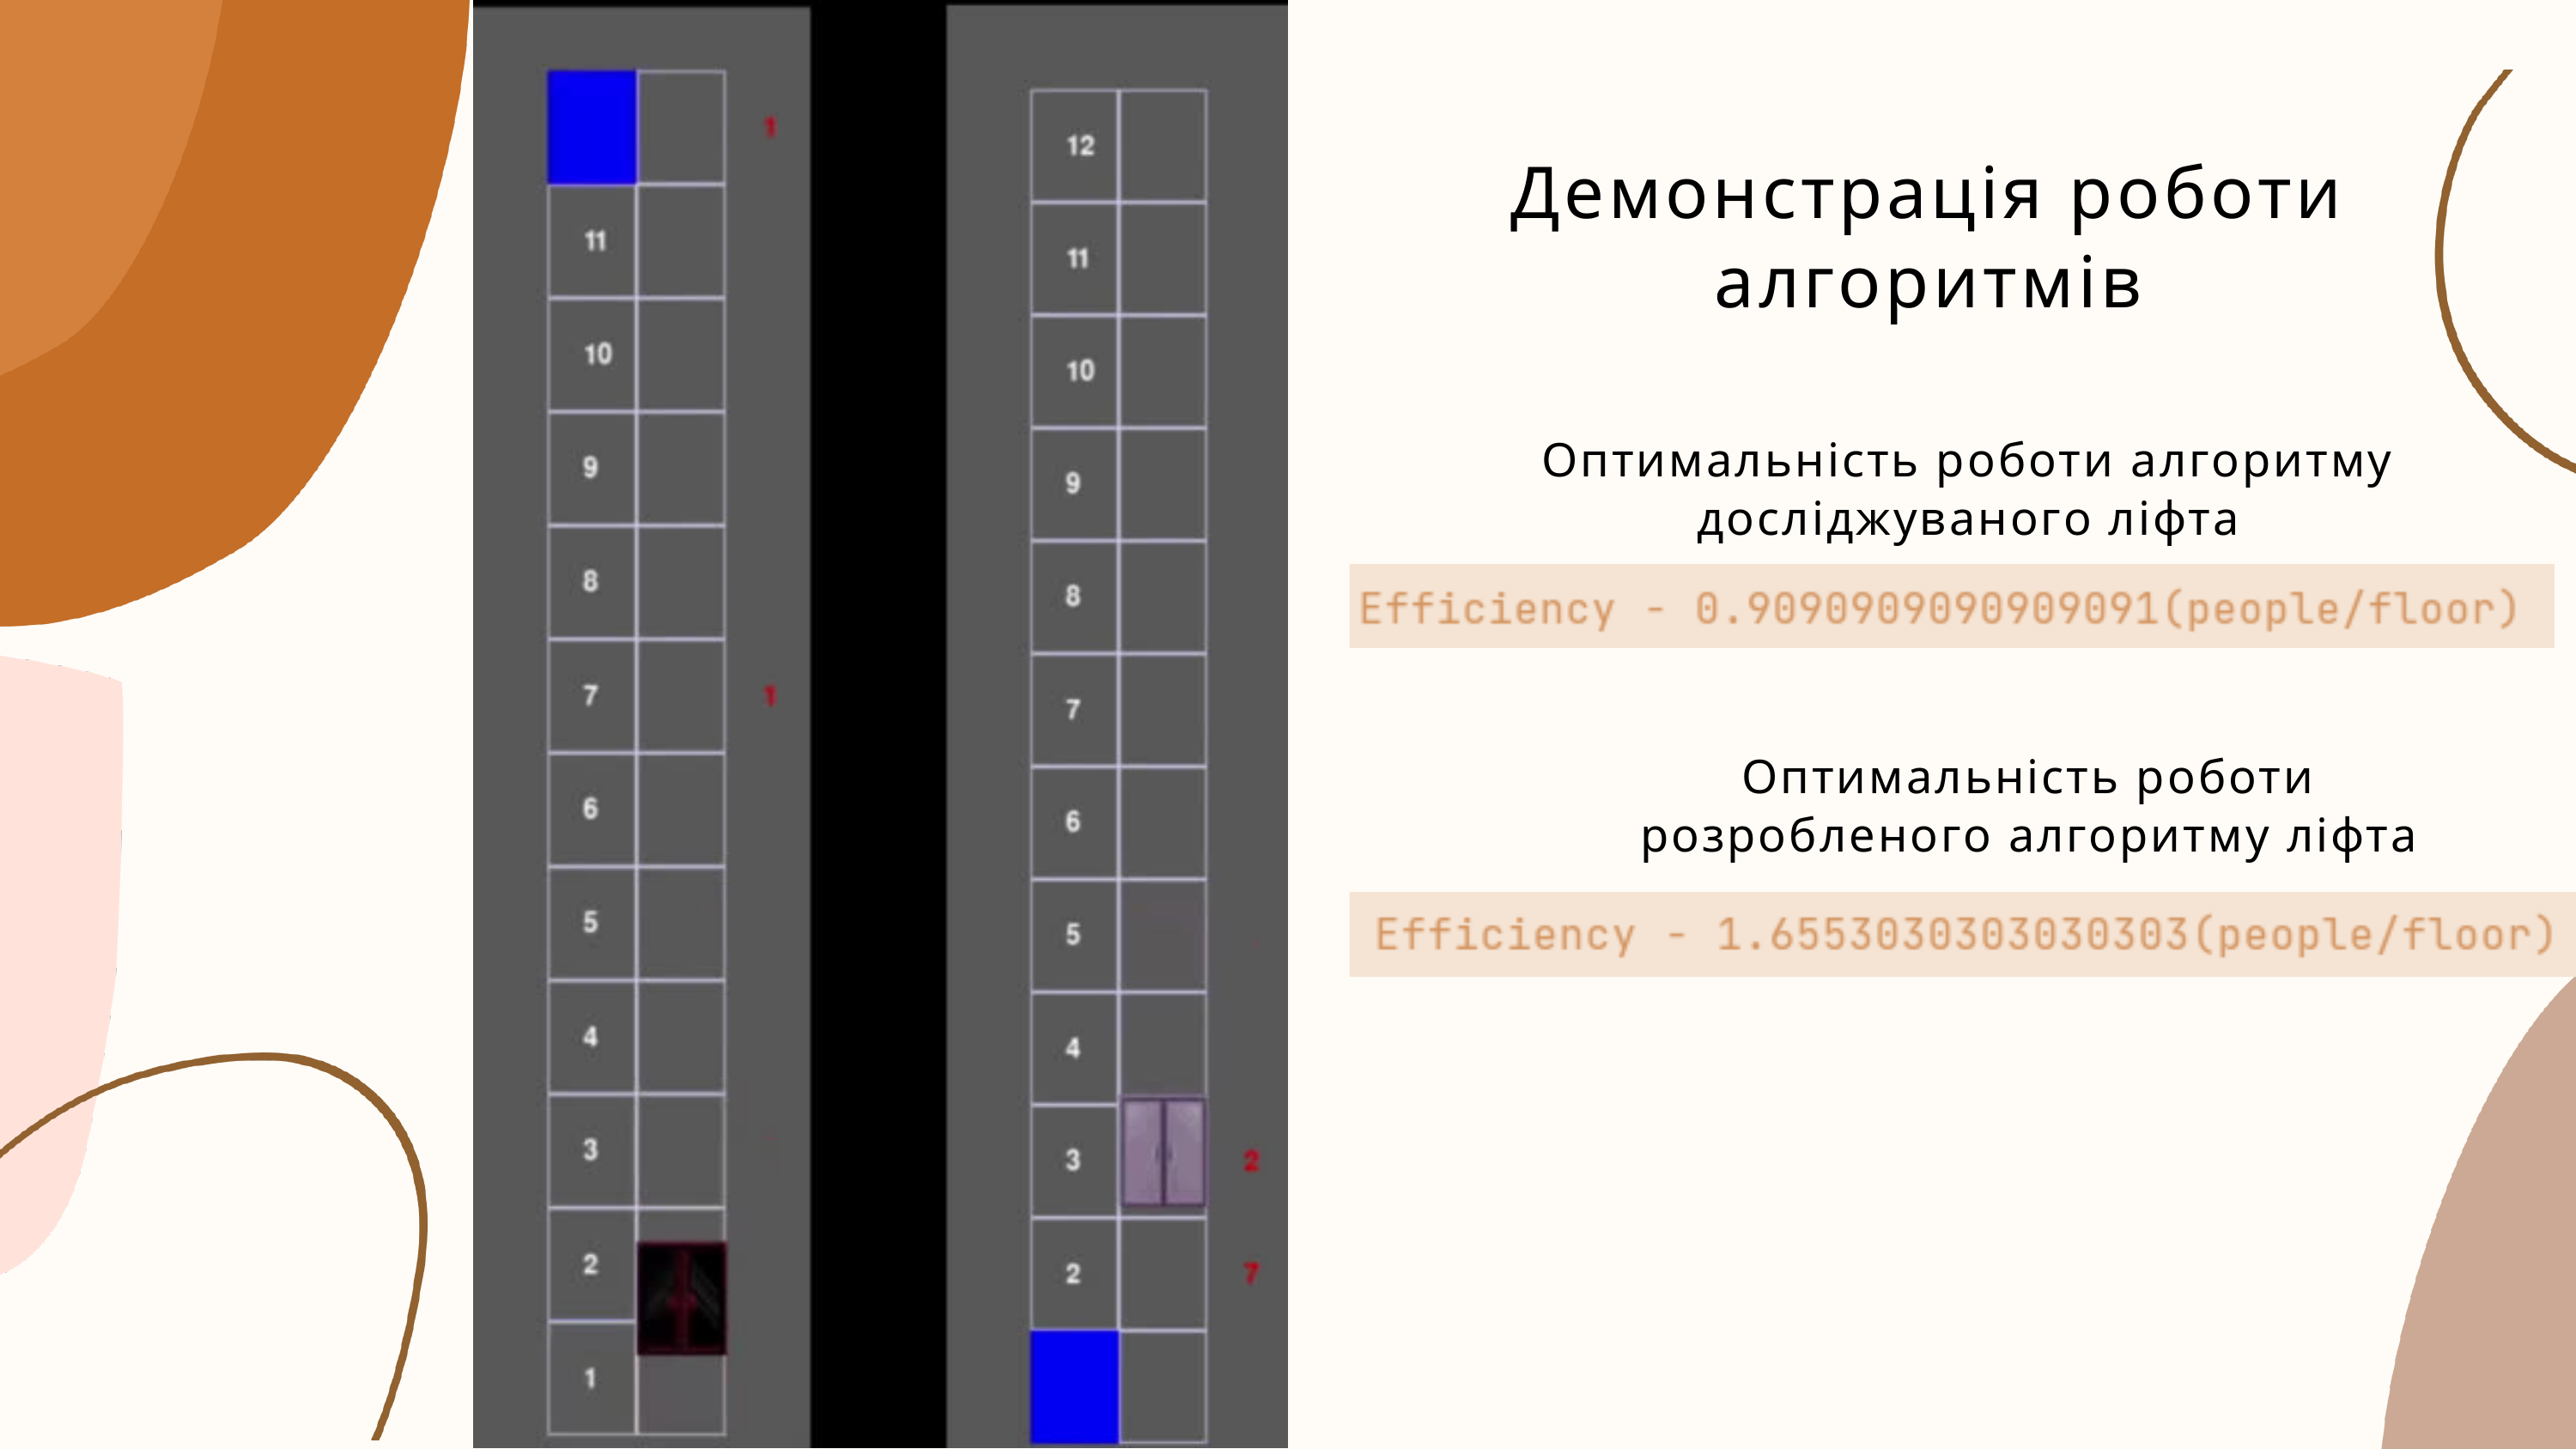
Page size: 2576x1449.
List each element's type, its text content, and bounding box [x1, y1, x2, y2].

text_box [0, 0, 471, 1449]
text_box [2329, 977, 2576, 1449]
text_box [1349, 892, 2576, 977]
text_box [2329, 60, 2576, 892]
text_box Оптимальність роботи алгоритму досліджуваного ліфта [1506, 427, 2432, 545]
text_box [1349, 564, 2329, 648]
text_box Оптимальність роботи розробленого алгоритму ліфта [1595, 744, 2464, 861]
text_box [472, 0, 1289, 1449]
text_box Демонстрація роботи алгоритмів [1479, 143, 2379, 323]
